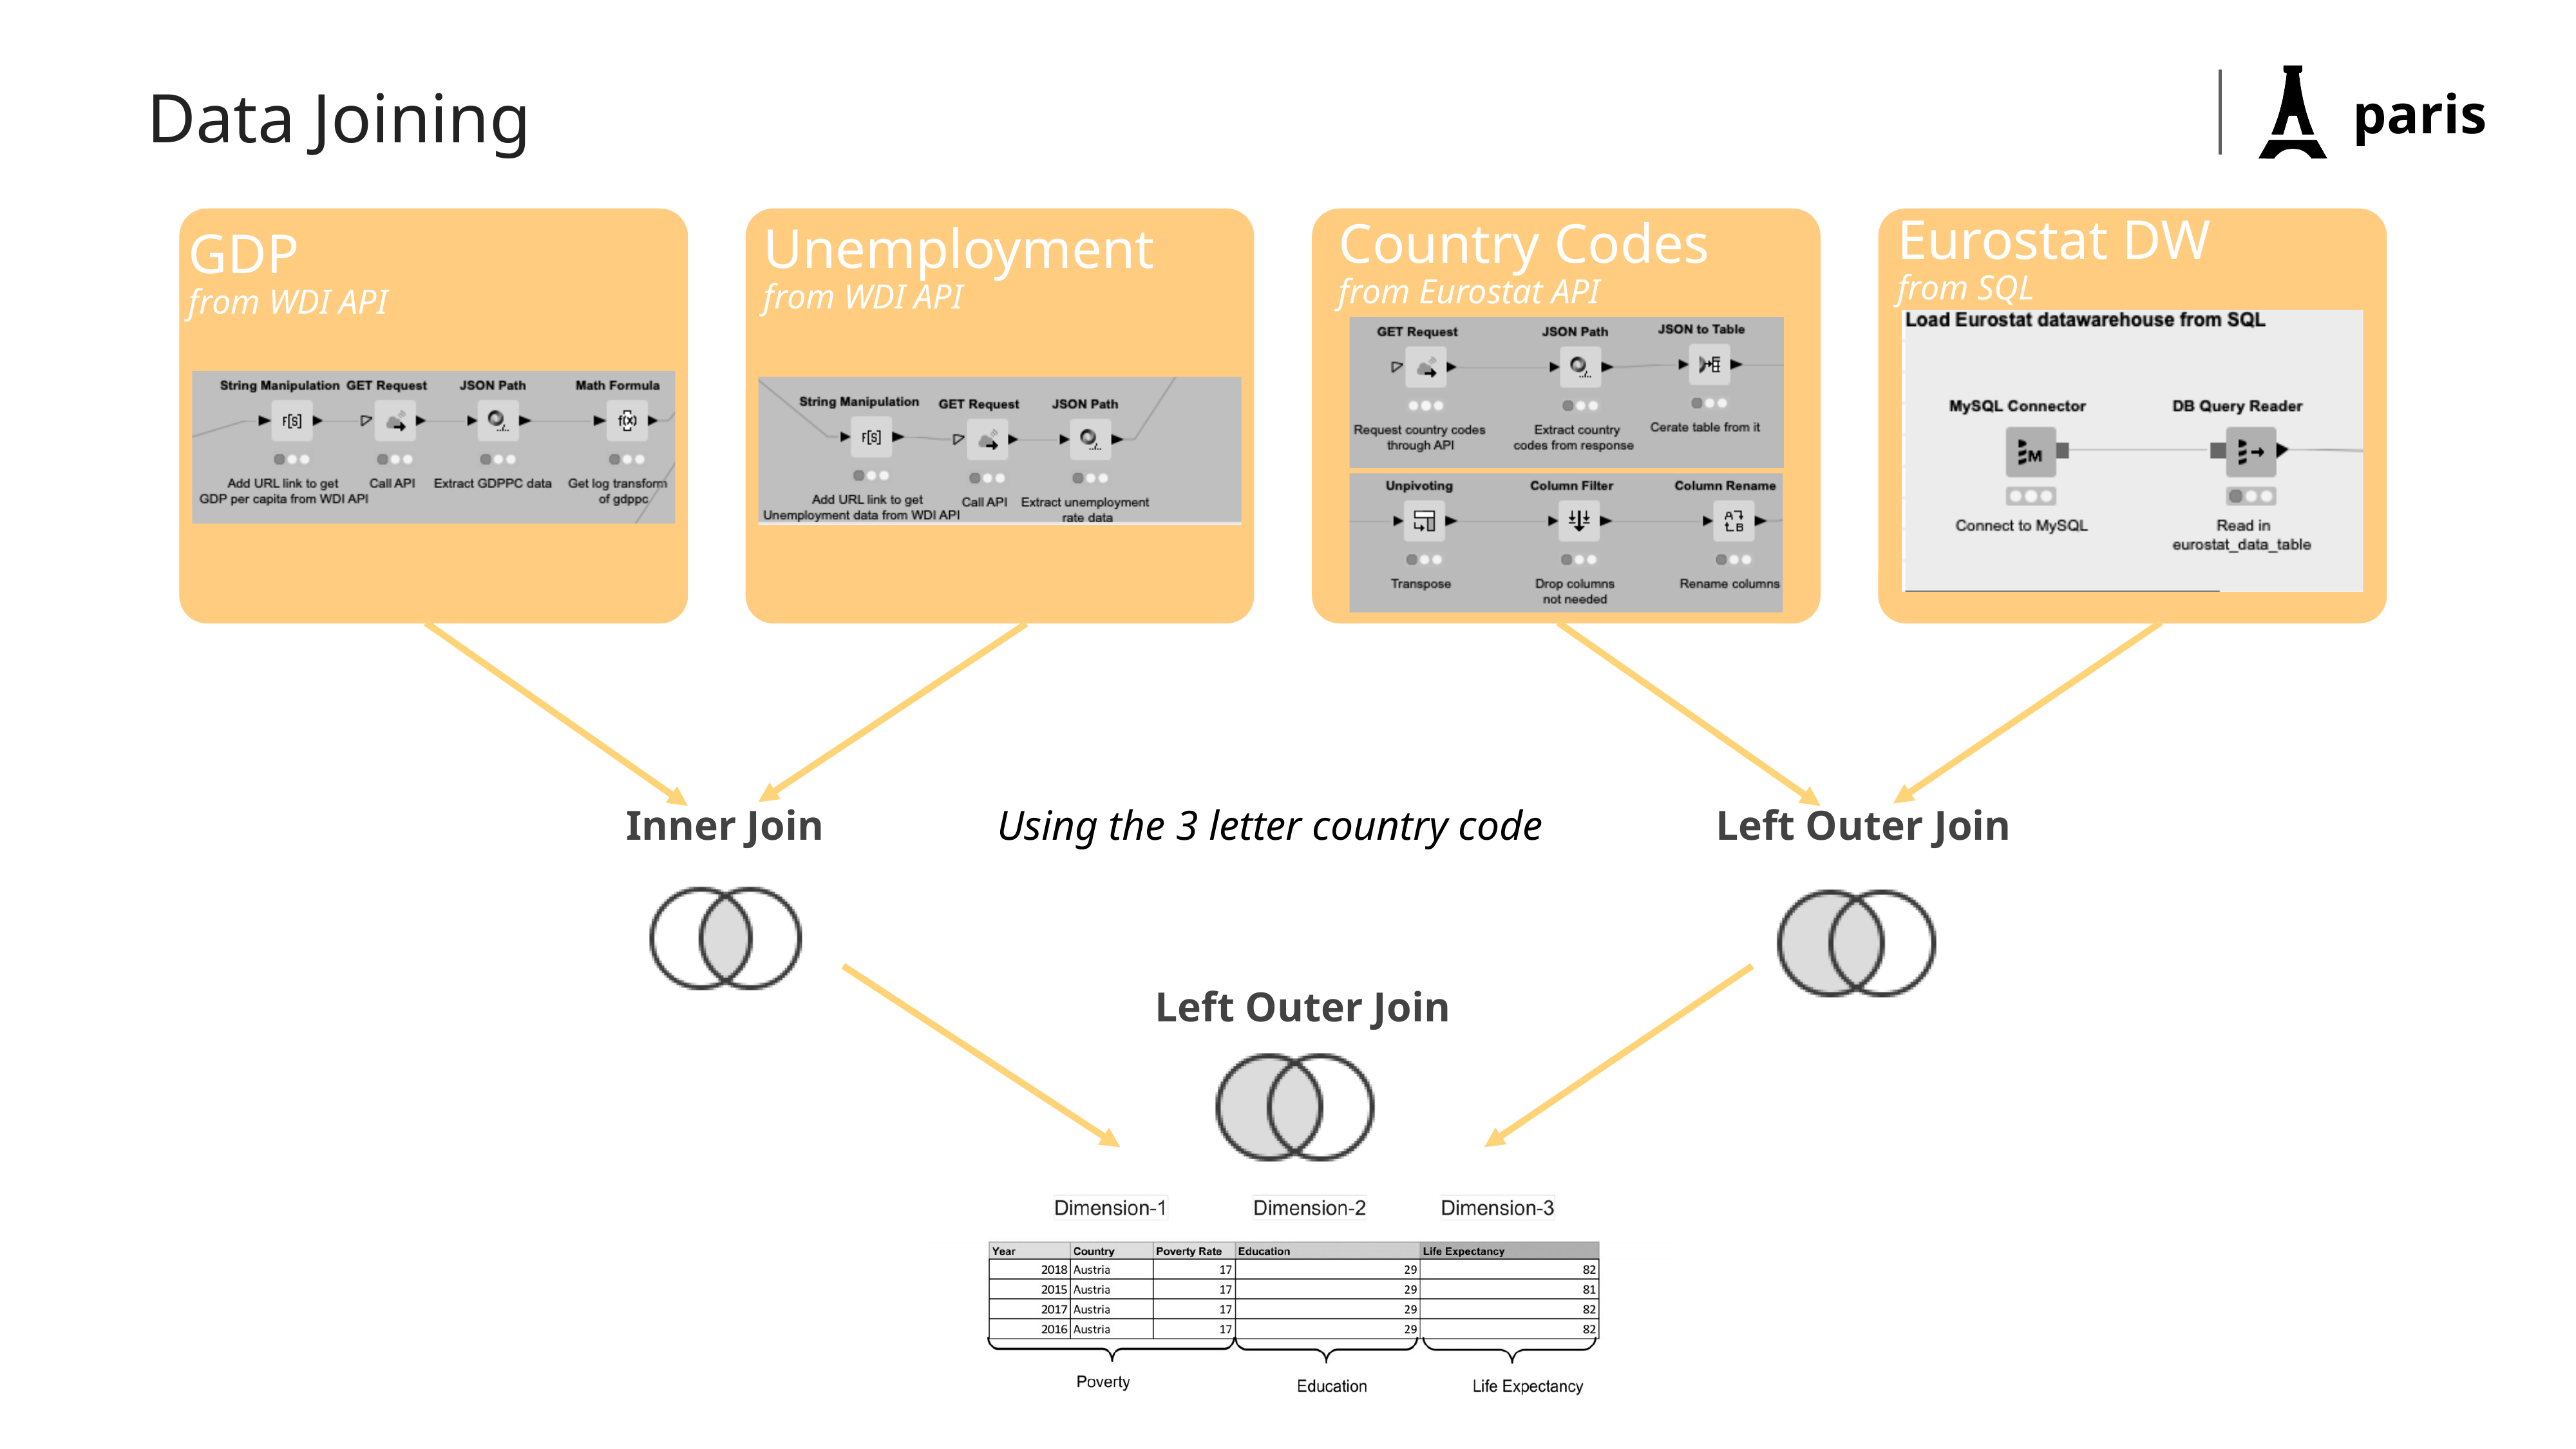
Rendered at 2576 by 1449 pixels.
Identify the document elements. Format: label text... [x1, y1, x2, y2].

picture [1749, 871, 1978, 1011]
text_box Left Outer Join [1710, 794, 2017, 854]
text_box Left Outer Join [1150, 976, 1457, 1036]
text_box paris [2347, 74, 2493, 150]
text_box [179, 222, 688, 624]
picture [1349, 473, 1783, 612]
picture [758, 377, 1242, 525]
text_box [1878, 213, 2387, 624]
text_box [1484, 967, 1749, 1148]
picture [1349, 317, 1785, 468]
picture [2258, 65, 2328, 159]
picture [1902, 310, 2363, 592]
text_box GDP from WDI API [183, 222, 688, 327]
picture [191, 371, 676, 524]
text_box [857, 974, 1121, 1148]
text_box Unemployment from WDI API [758, 216, 1264, 322]
text_box [745, 208, 1255, 624]
text_box Data Joining [93, 79, 857, 236]
text_box [183, 208, 684, 222]
text_box [1312, 208, 1821, 624]
picture [925, 1036, 1678, 1449]
picture [593, 867, 857, 1016]
text_box Country Codes from Eurostat API [1333, 211, 1839, 316]
text_box Using the 3 letter country code [991, 794, 1549, 854]
text_box Inner Join [620, 794, 829, 854]
text_box Eurostat DW from SQL [1891, 207, 2397, 312]
